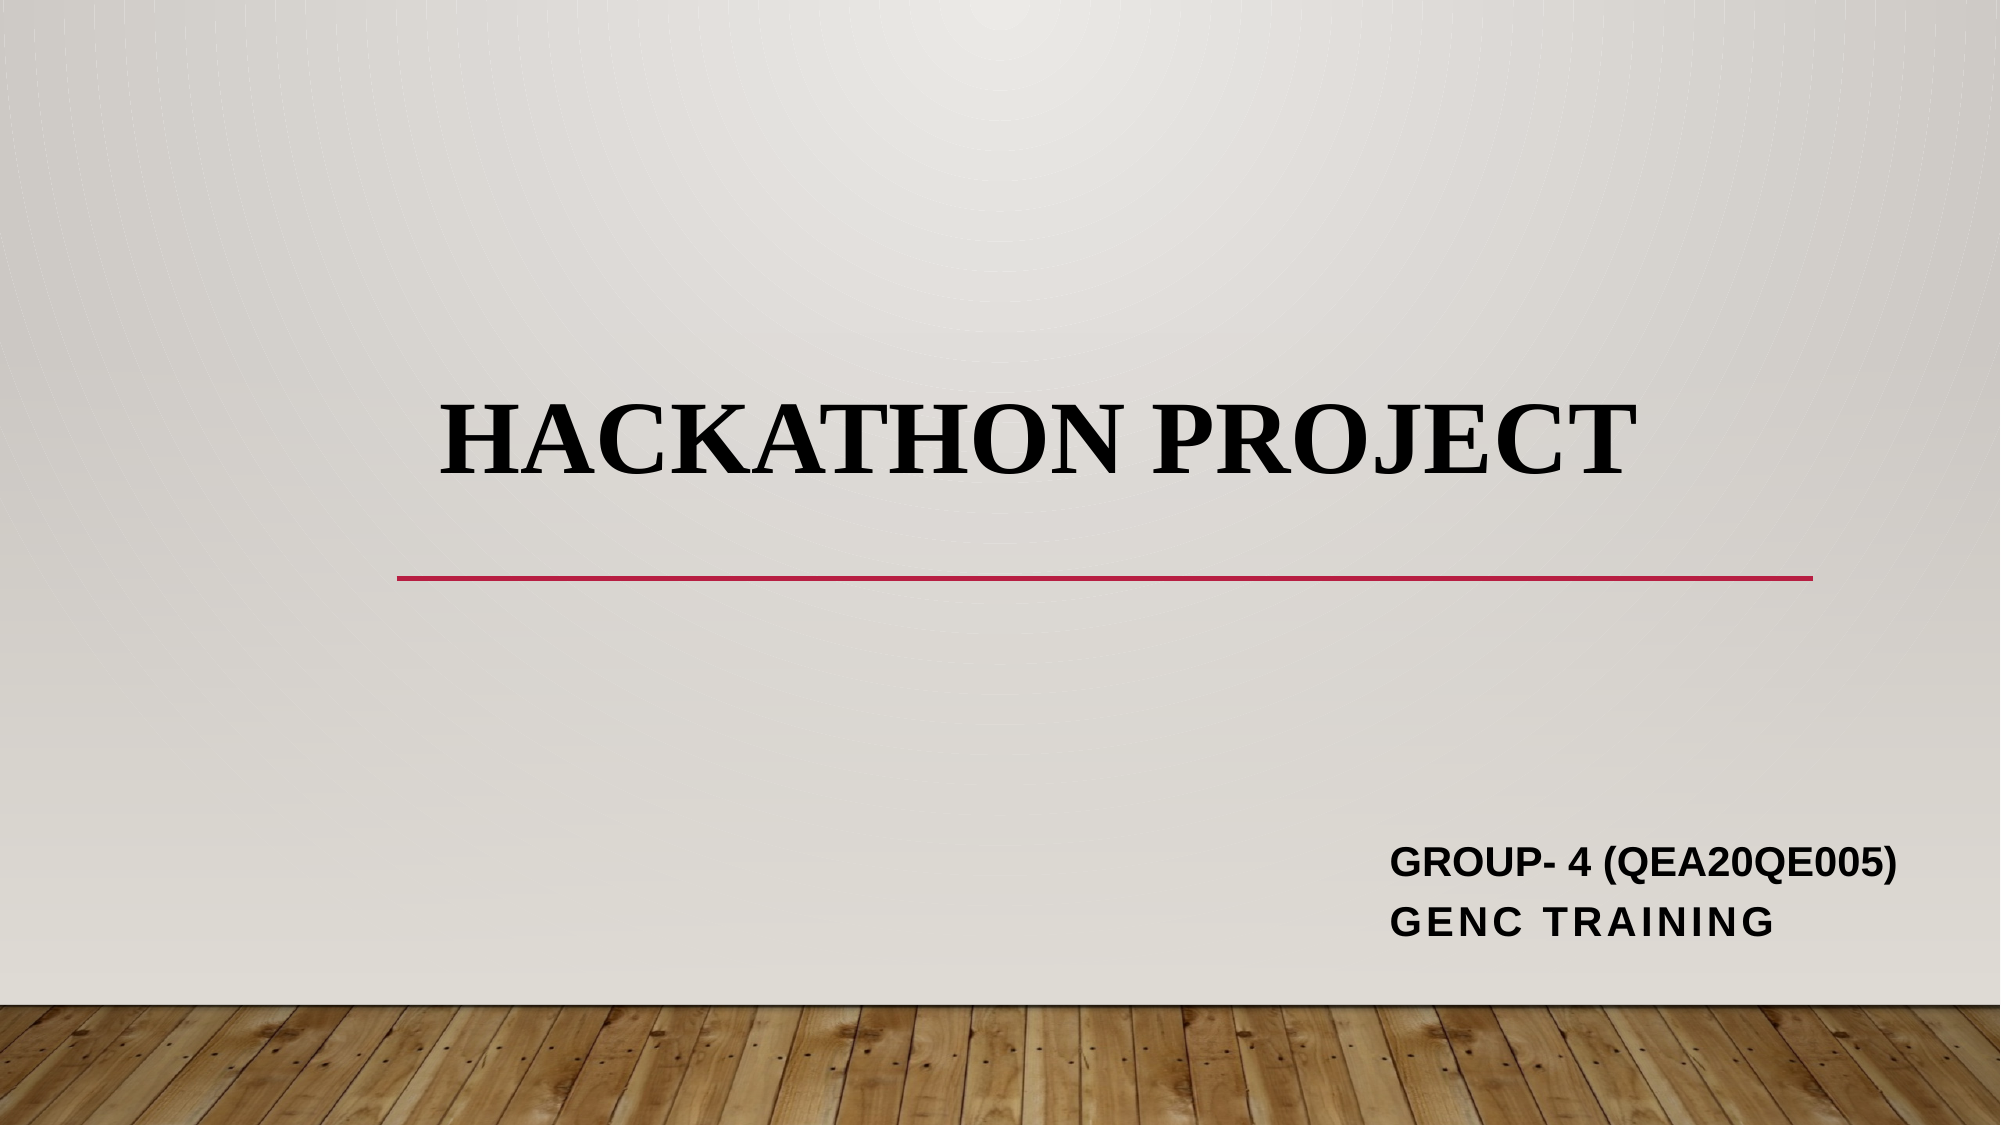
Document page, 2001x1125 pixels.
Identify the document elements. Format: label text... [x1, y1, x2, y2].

title Hackathon Project [289, 336, 1790, 496]
subtitle GROUP- 4 (QEA20QE005) genc training [1374, 809, 1973, 1076]
picture [0, 1005, 2000, 1125]
